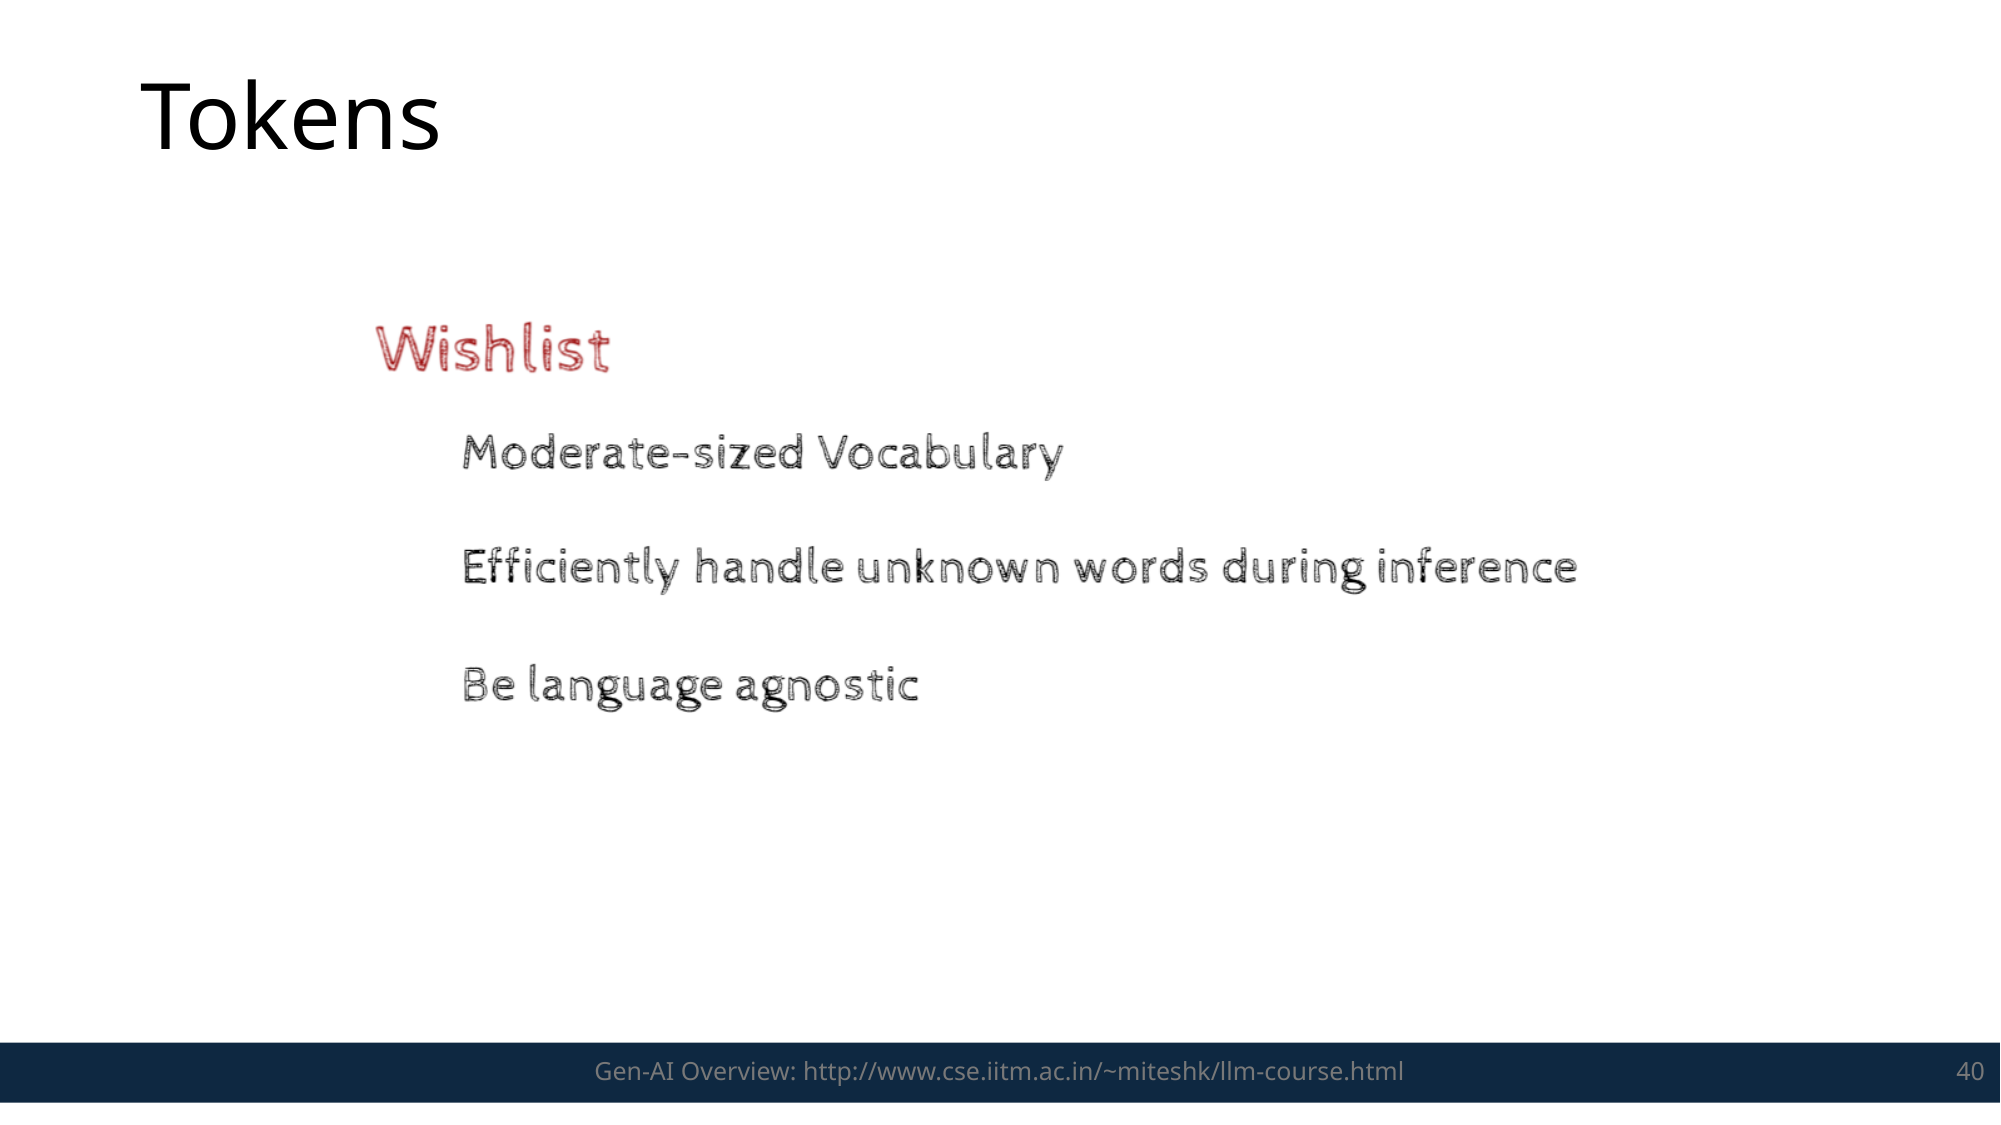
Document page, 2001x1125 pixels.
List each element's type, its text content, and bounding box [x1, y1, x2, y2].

slide_number 40 [1550, 1042, 2000, 1103]
footer Gen-AI Overview: http://www.cse.iitm.ac.in/~miteshk/llm-course.html [0, 1042, 1550, 1103]
title Tokens [125, 11, 1851, 229]
picture [329, 298, 1671, 827]
